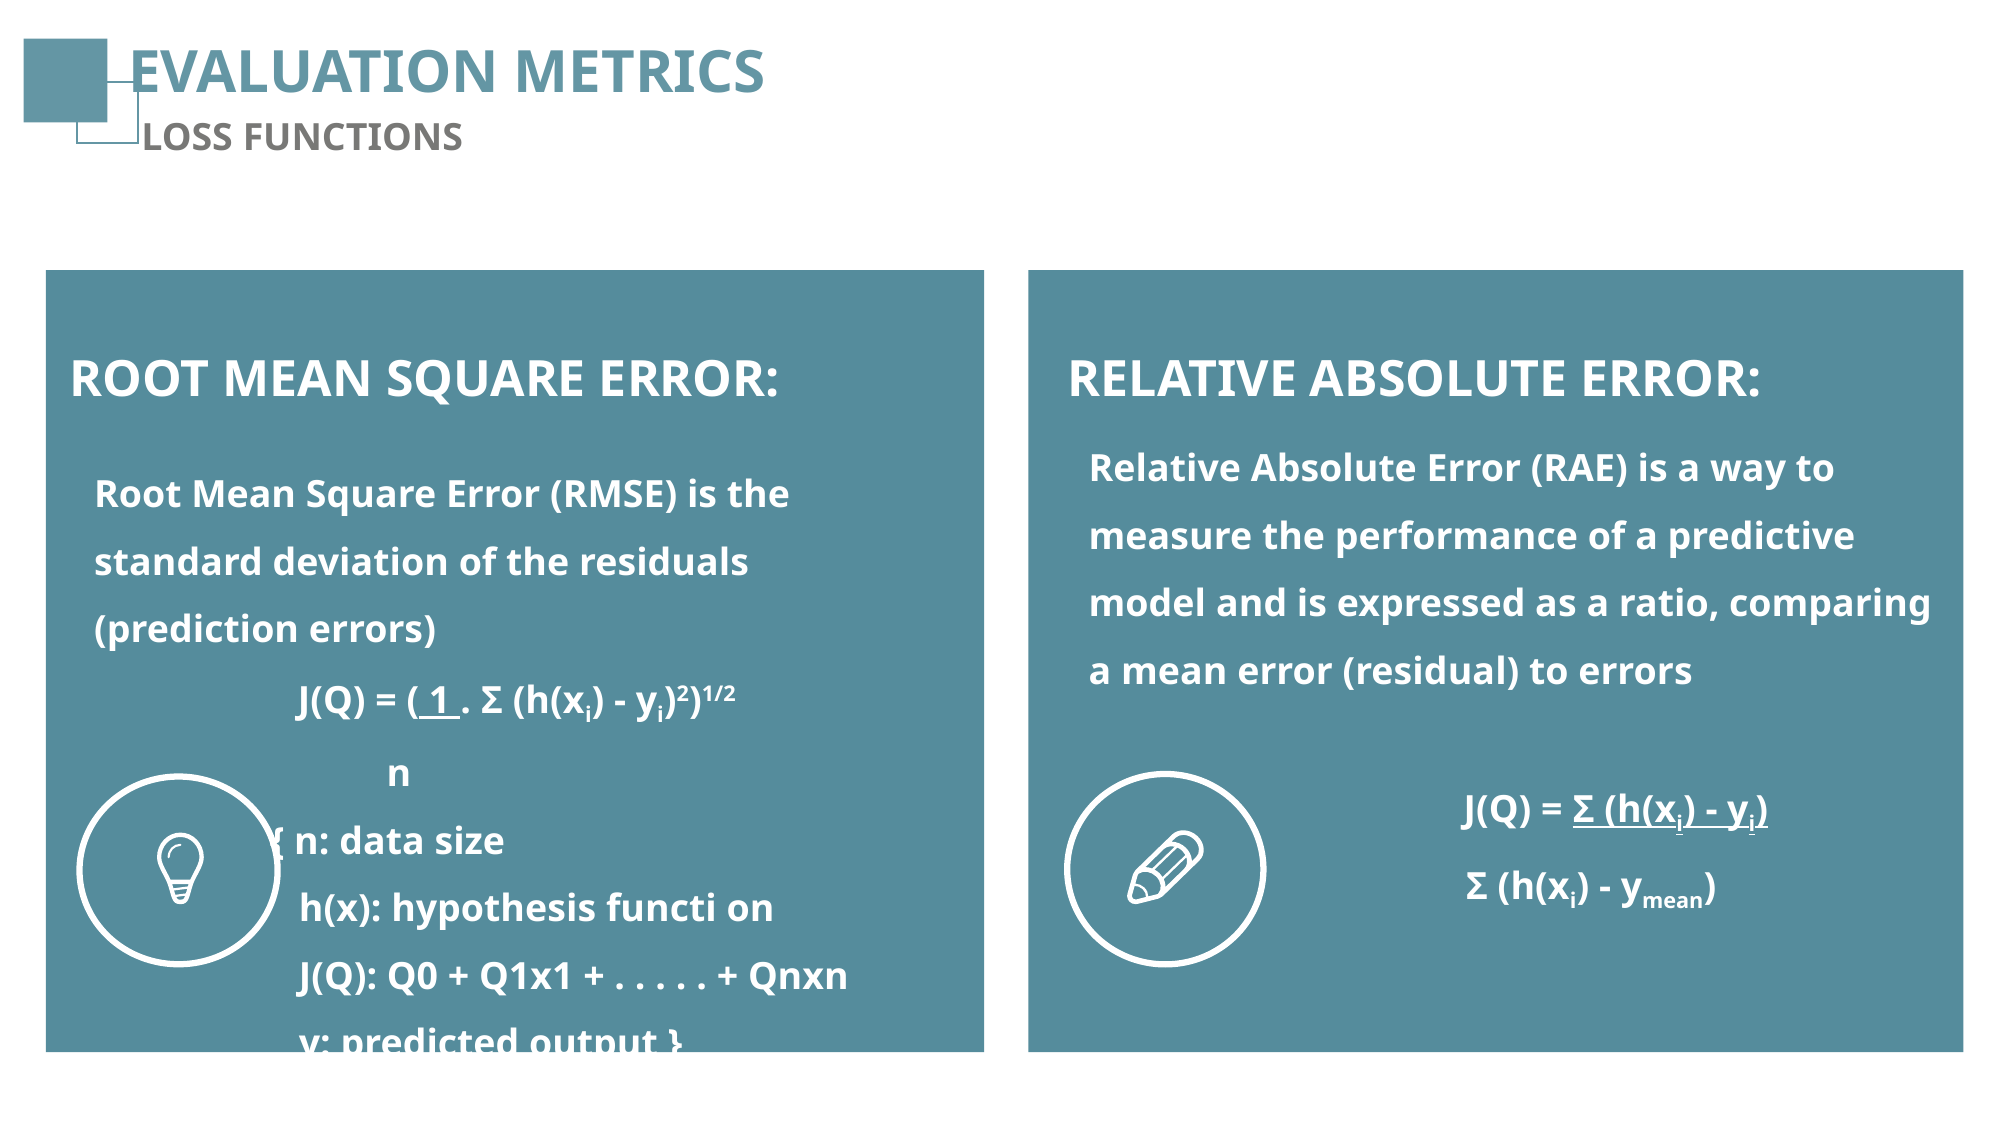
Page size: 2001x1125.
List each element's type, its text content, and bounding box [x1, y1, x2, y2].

text_box LOSS FUNCTIONS [126, 105, 479, 166]
text_box Relative Absolute Error (RAE) is a way to measure the performance of a predictive model and is expressed as a ratio, comparing a mean error (residual) to errors J(Q) = Σ (h(xi) - yi) Σ (h(xi) - ymean) [1073, 414, 1949, 988]
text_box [23, 38, 138, 143]
text_box [1127, 830, 1204, 905]
text_box RELATIVE ABSOLUTE ERROR: [1053, 338, 1777, 414]
text_box EVALUATION METRICS [113, 26, 780, 112]
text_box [156, 832, 204, 905]
text_box [1027, 269, 1964, 1053]
text_box ROOT MEAN SQUARE ERROR: [54, 338, 795, 414]
text_box Root Mean Square Error (RMSE) is the standard deviation of the residuals (prediction errors) J(Q) = ( 1 . Σ (h(xi) - yi)2)1/2 n { n: data size h(x): hypothesis functi on J(Q): Q0 + Q1x1 + . . . . . + Qnxn y: predicted output } [79, 440, 955, 1072]
text_box [1066, 772, 1265, 966]
text_box [45, 269, 985, 1053]
